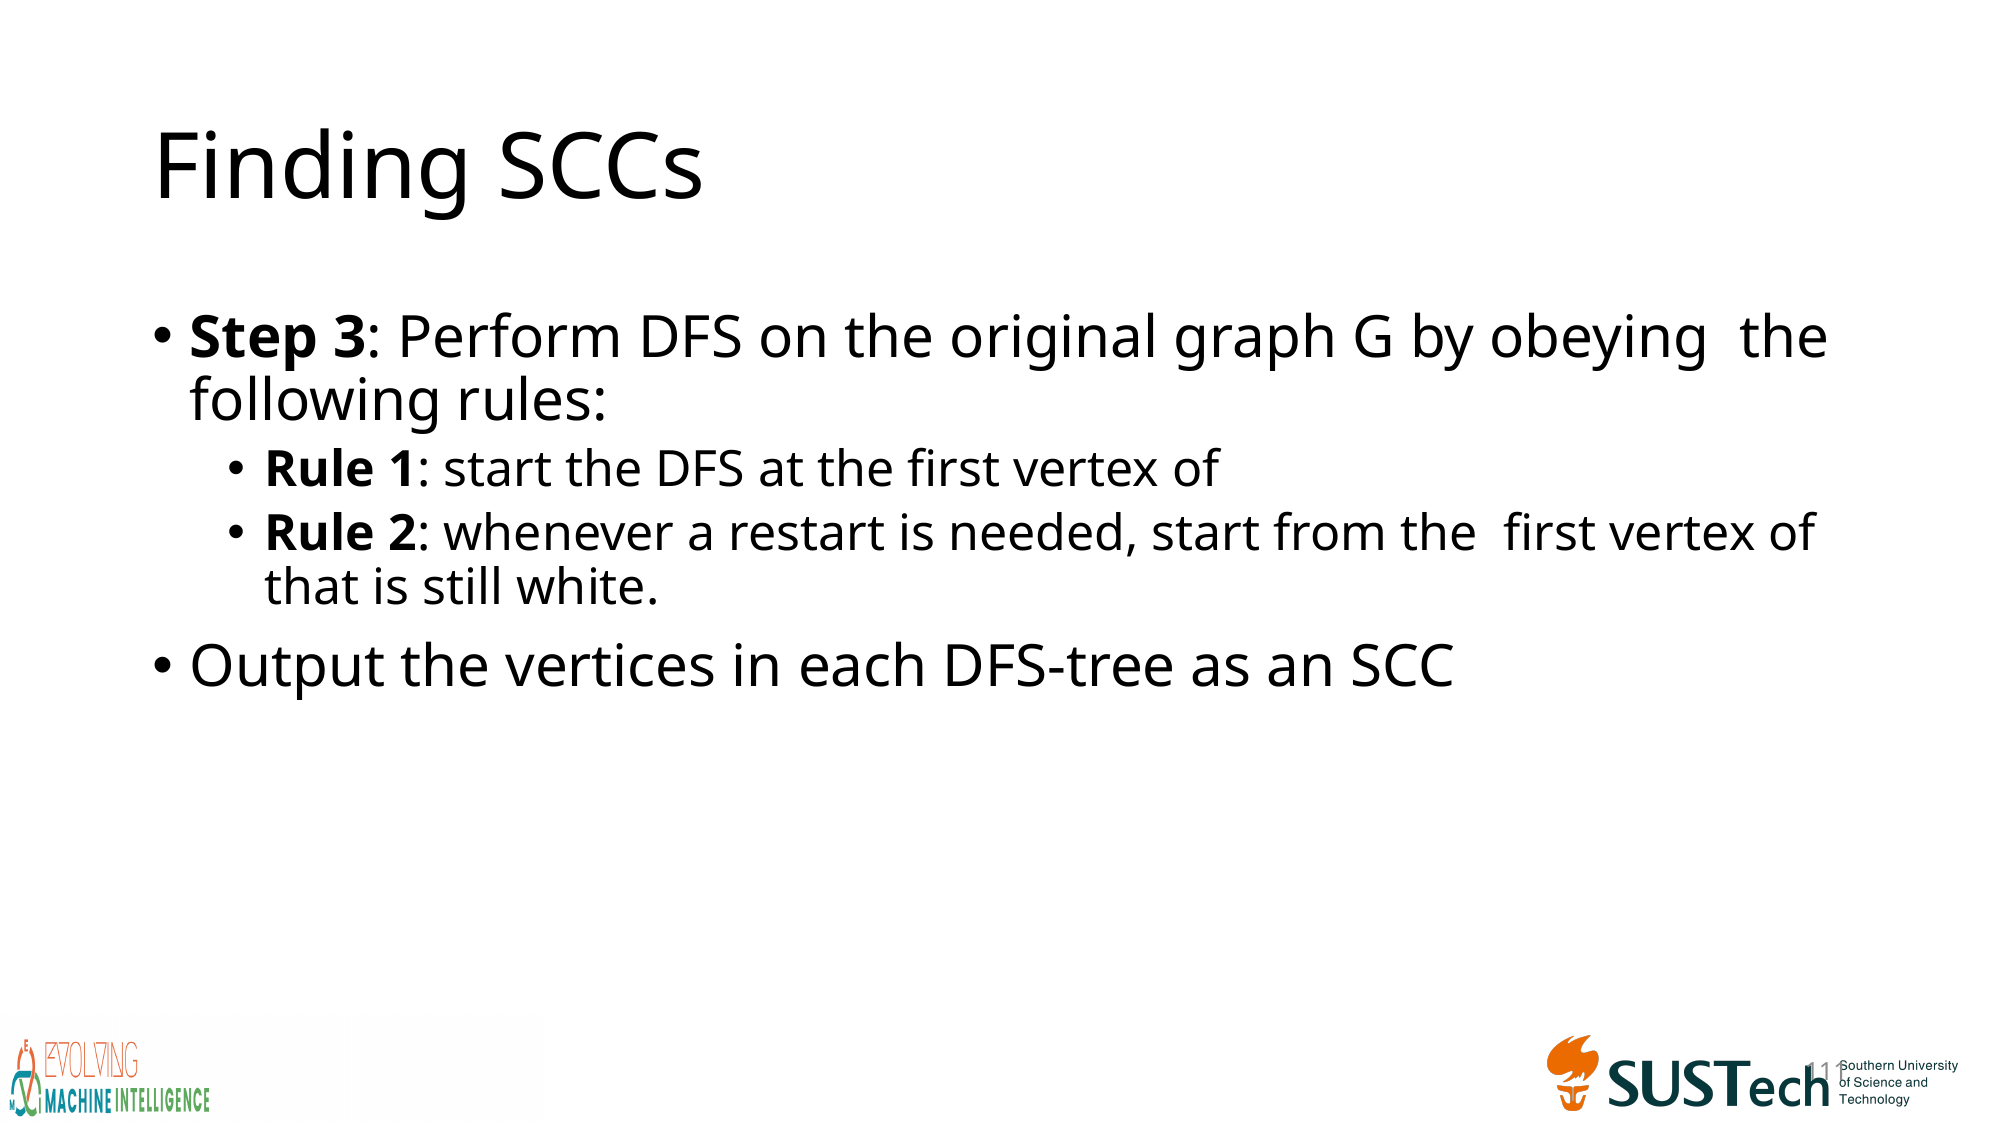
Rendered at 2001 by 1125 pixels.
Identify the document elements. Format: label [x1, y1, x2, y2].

title [137, 59, 1863, 278]
slide_number [1412, 1042, 1863, 1103]
picture [0, 1012, 547, 1125]
picture [1547, 1035, 1958, 1111]
